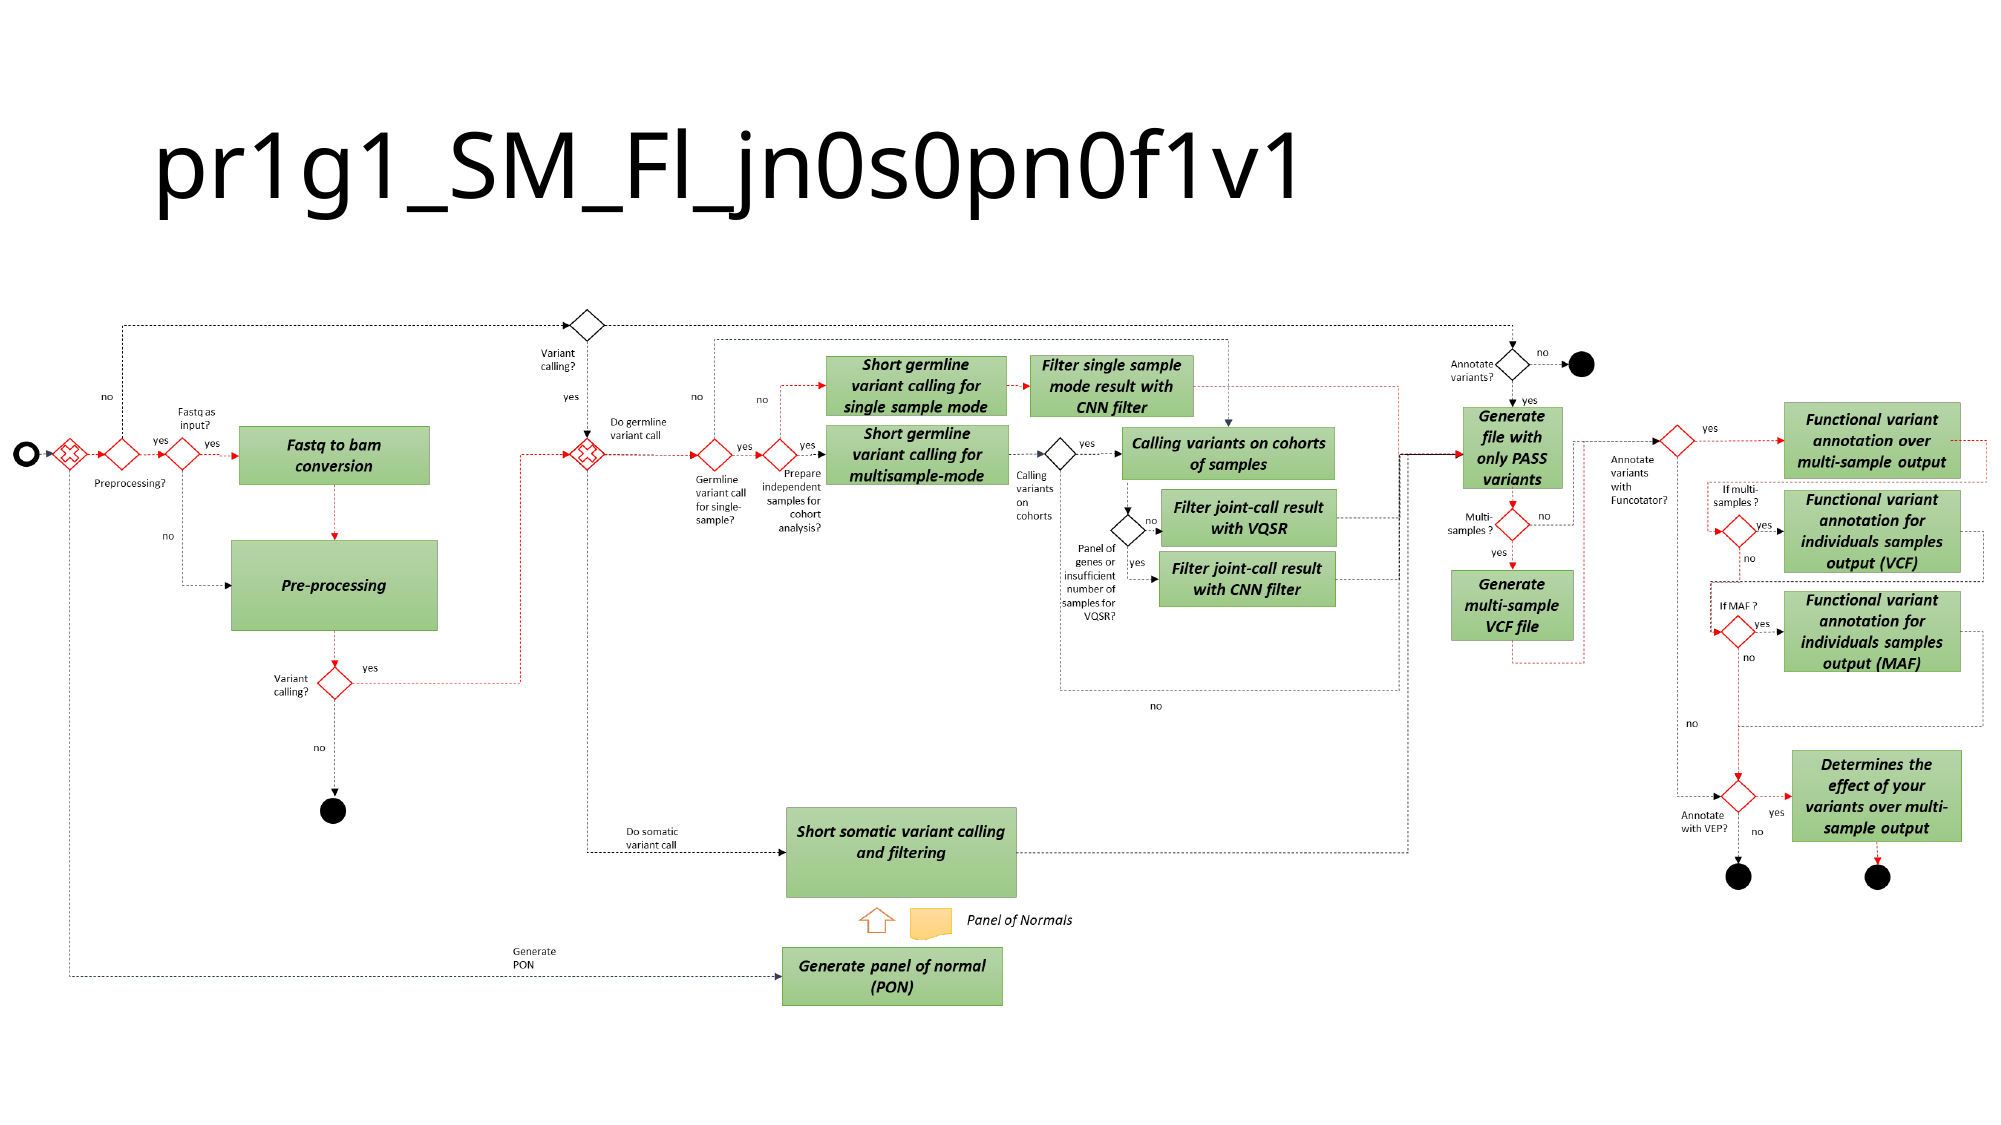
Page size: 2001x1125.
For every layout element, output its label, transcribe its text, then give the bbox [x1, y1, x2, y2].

picture [13, 308, 1987, 1008]
title pr1g1_SM_Fl_jn0s0pn0f1v1 [137, 59, 1863, 278]
